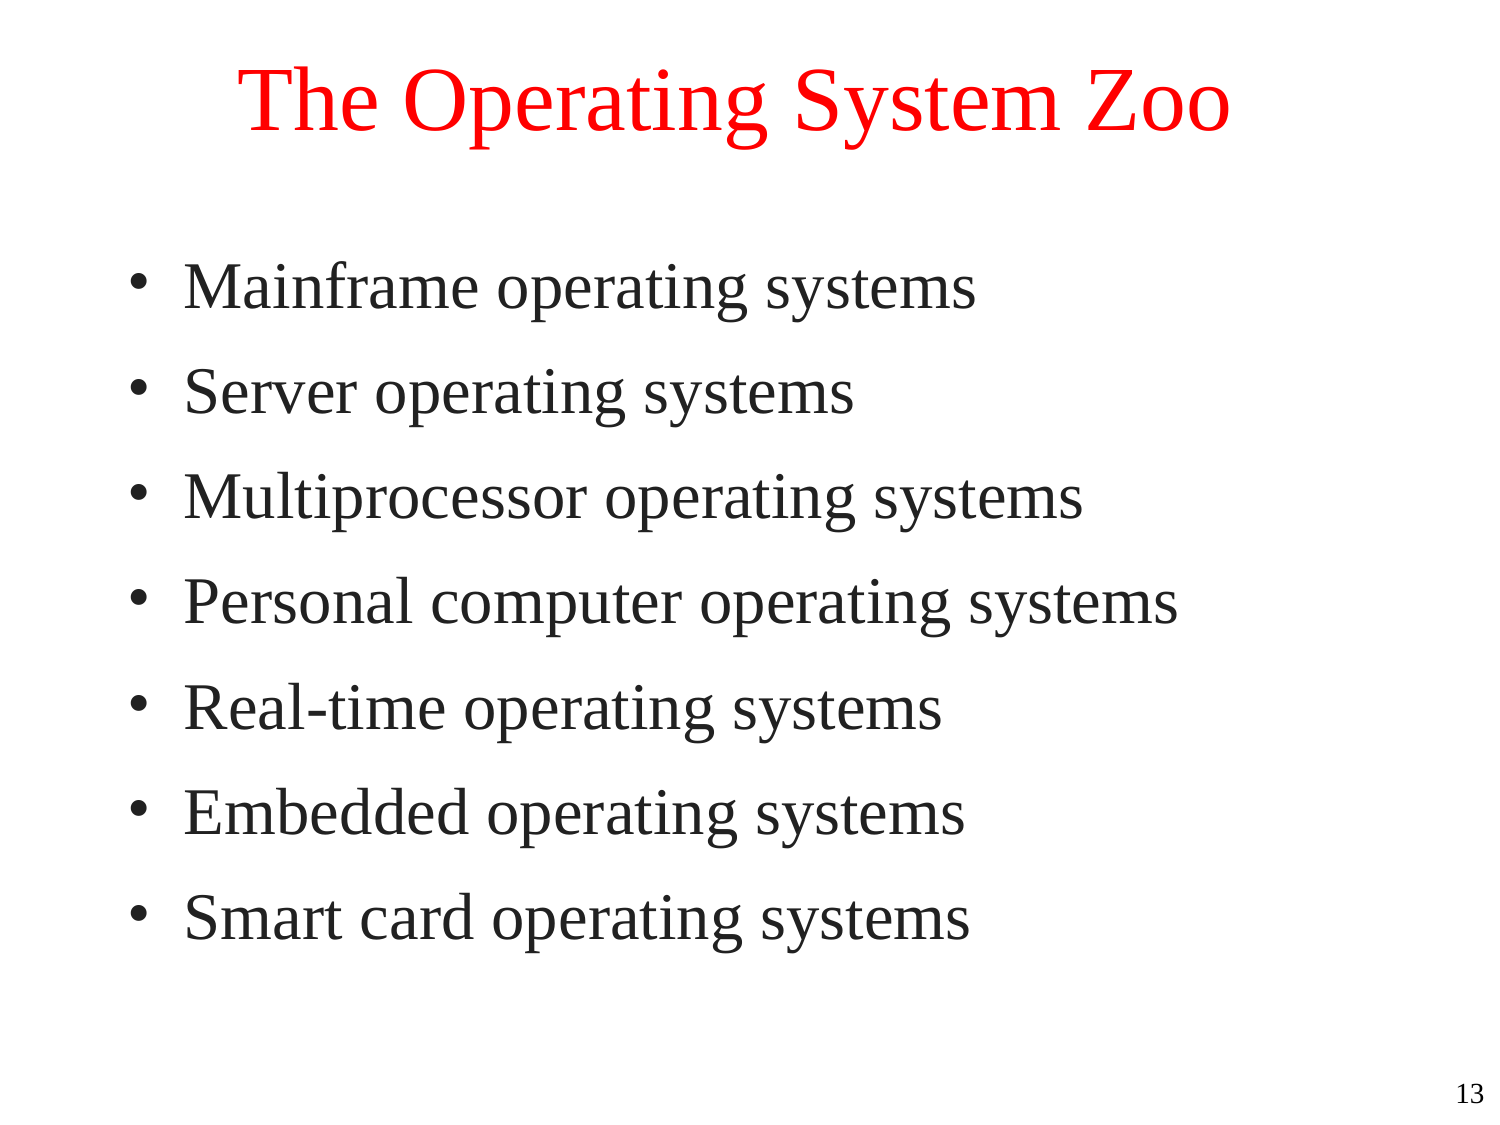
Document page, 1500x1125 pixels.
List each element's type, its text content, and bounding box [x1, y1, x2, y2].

title The Operating System Zoo [98, 0, 1374, 188]
list Mainframe operating systems Server operating systems Multiprocessor operating systems Personal computer operating systems Real-time operating systems Embedded operating systems Smart card operating systems [112, 221, 1388, 1000]
slide_number ‹#› [1433, 1066, 1500, 1125]
